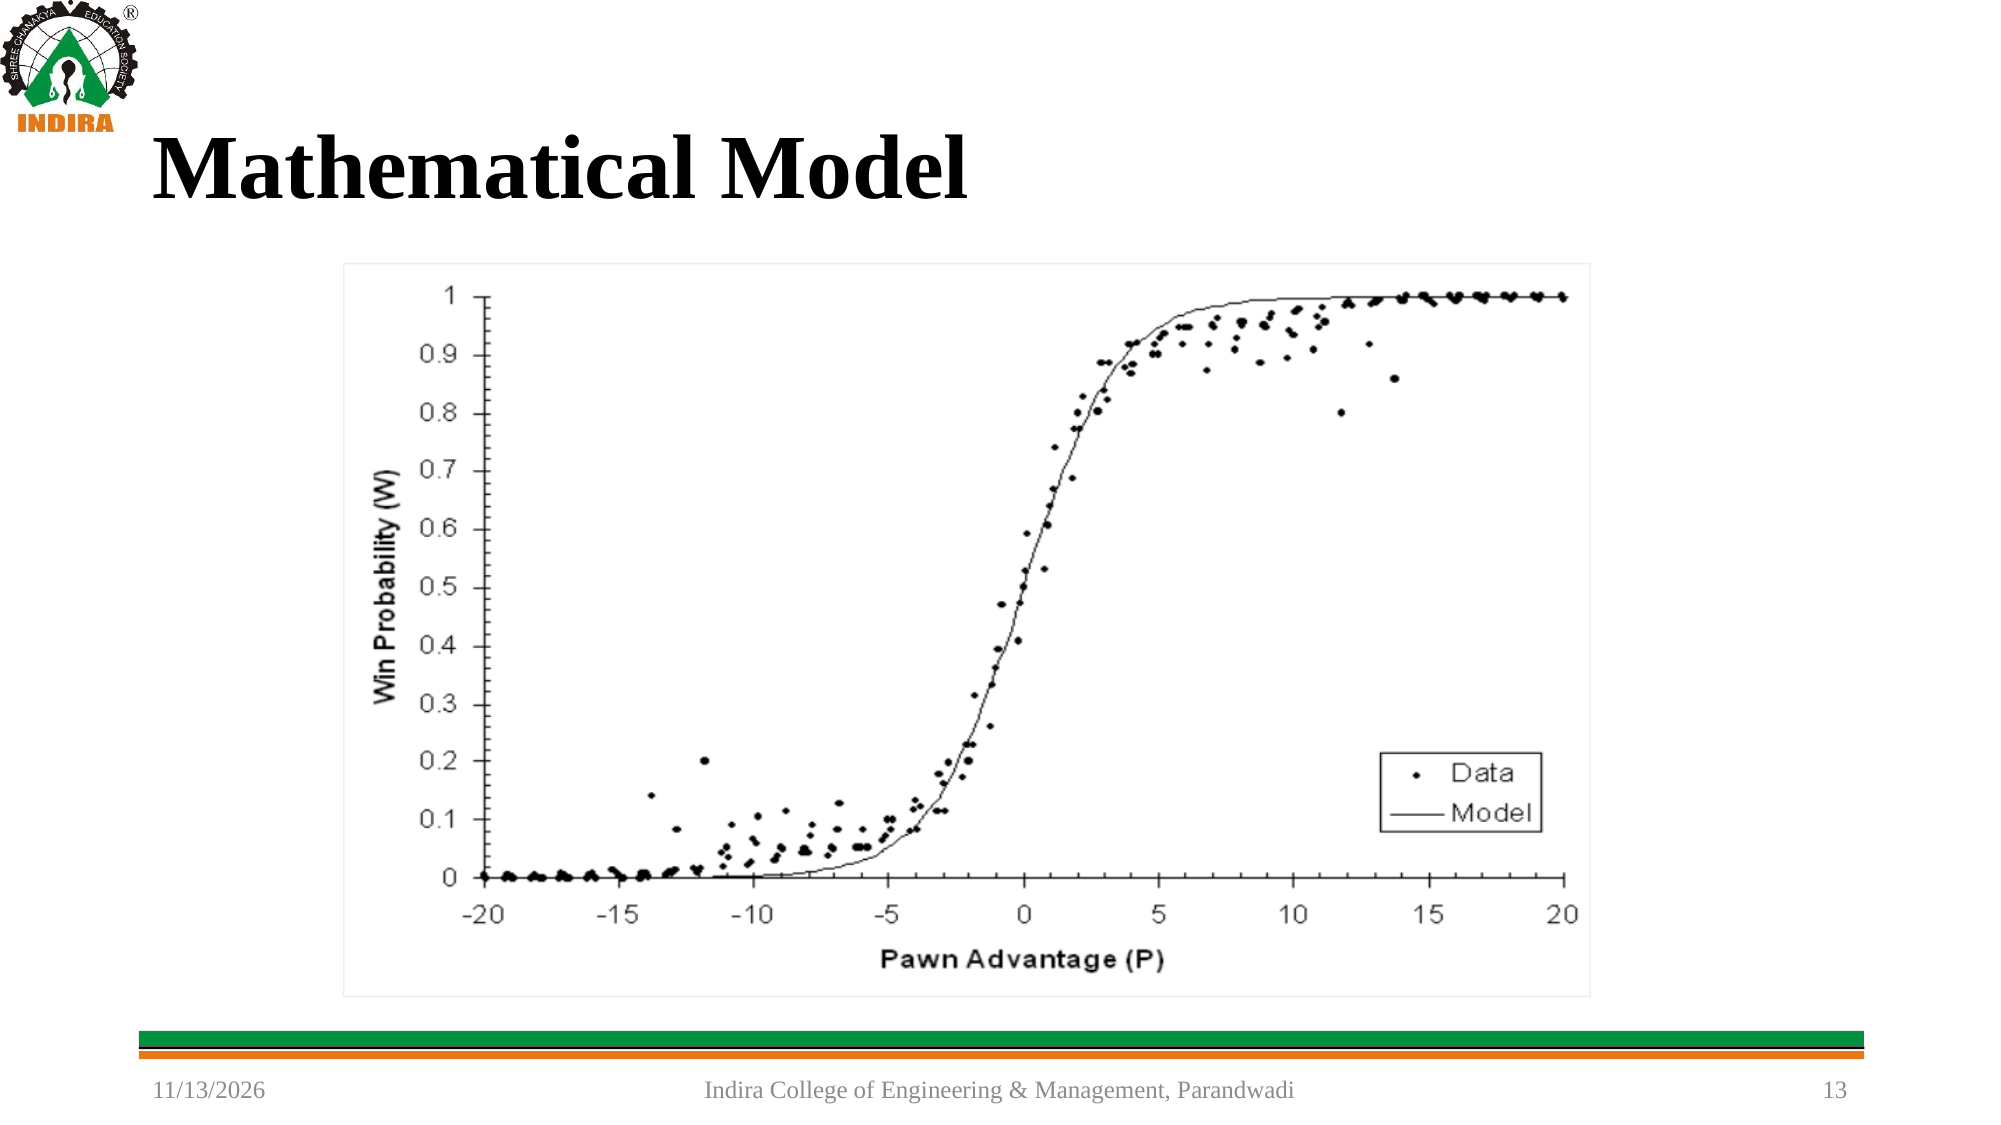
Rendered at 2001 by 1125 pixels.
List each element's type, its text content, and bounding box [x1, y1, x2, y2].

picture [0, 0, 139, 132]
title Mathematical Model [137, 59, 1863, 278]
slide_number 13 [1412, 1058, 1863, 1119]
footer Indira College of Engineering & Management, Parandwadi [662, 1058, 1338, 1119]
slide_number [137, 1058, 588, 1119]
picture [332, 257, 1598, 1007]
